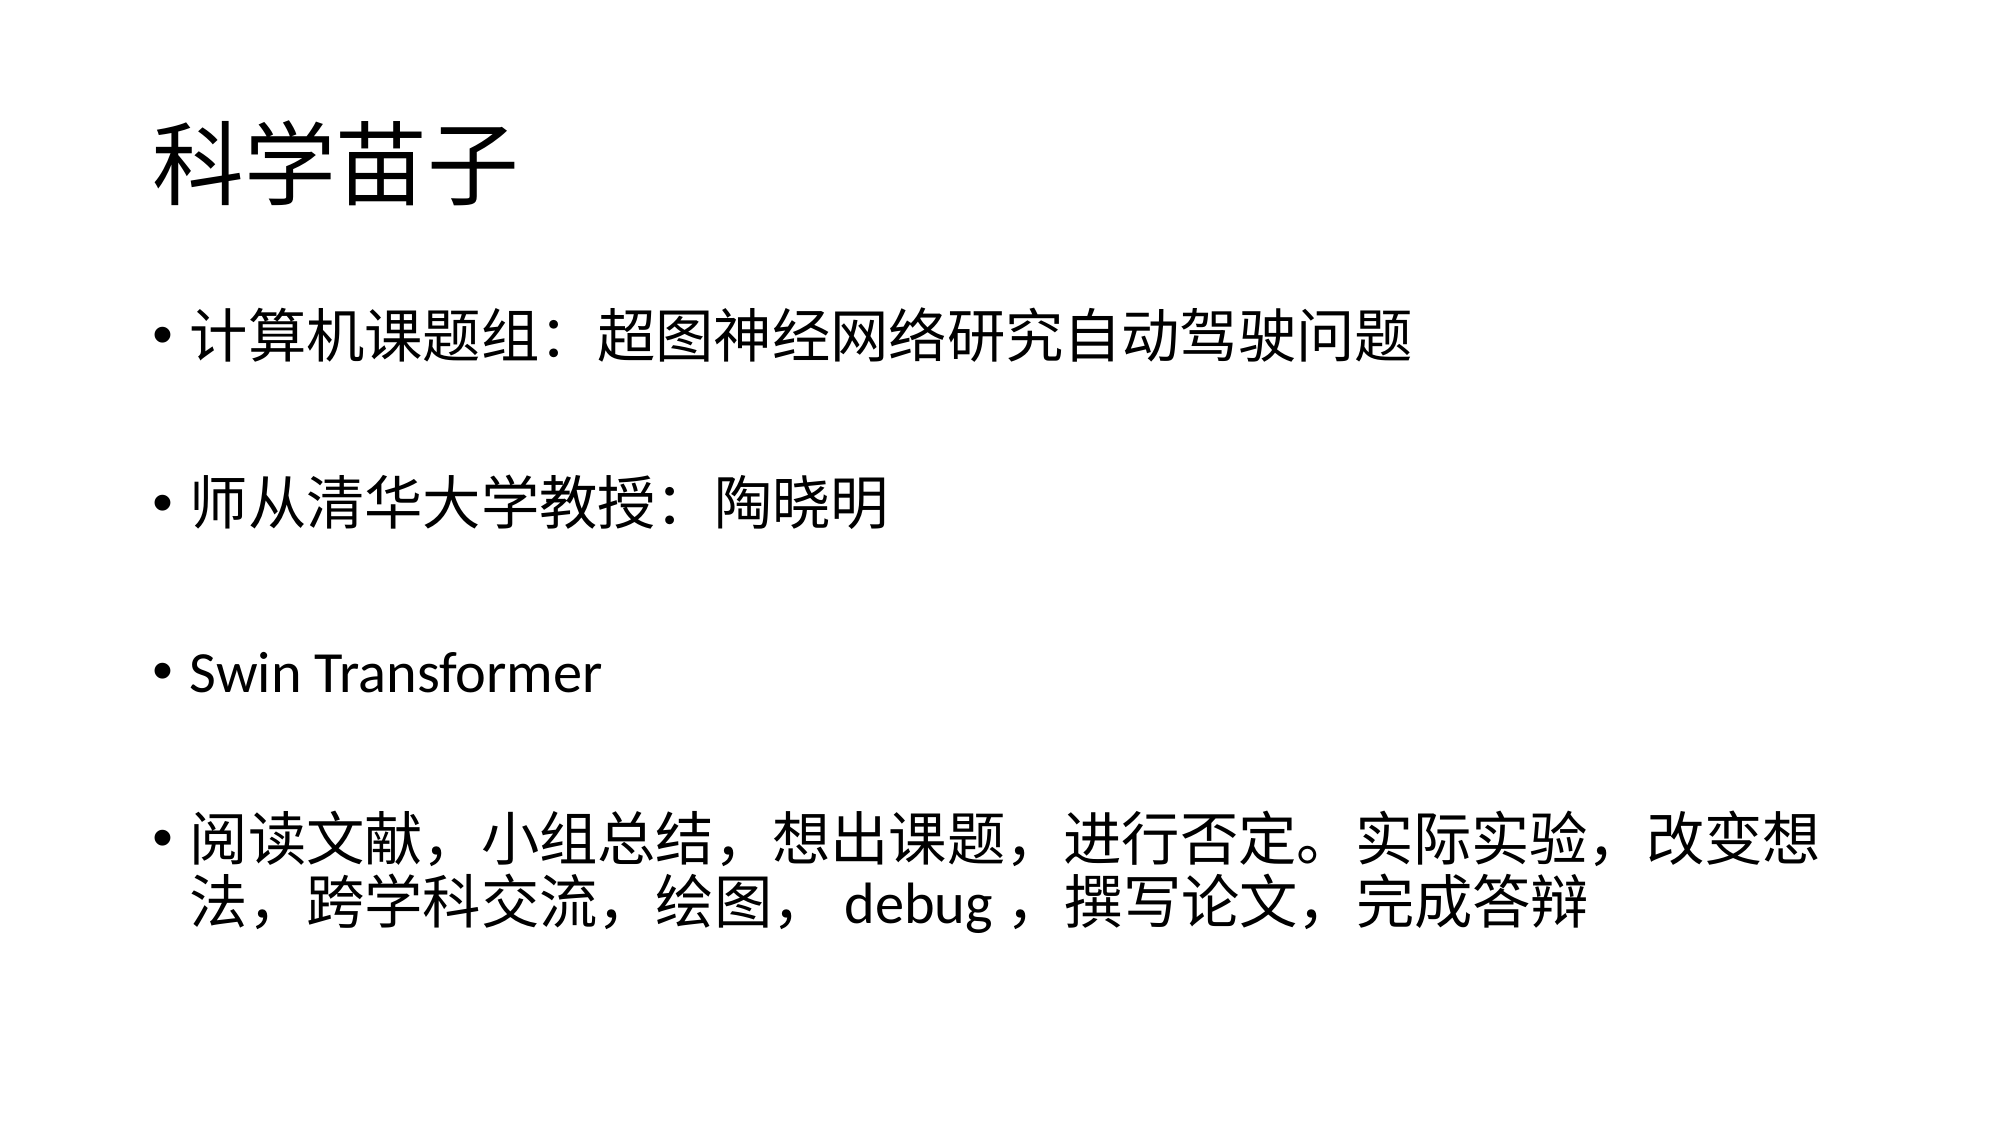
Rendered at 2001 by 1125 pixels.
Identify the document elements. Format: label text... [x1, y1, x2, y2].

list 计算机课题组：超图神经网络研究自动驾驶问题 师从清华大学教授：陶晓明 Swin Transformer 阅读文献，小组总结，想出课题，进行否定。实际实验，改变想法，跨学科交流，绘图，debug，撰写论文，完成答辩 [137, 299, 1863, 1014]
title 科学苗子 [137, 59, 1863, 278]
